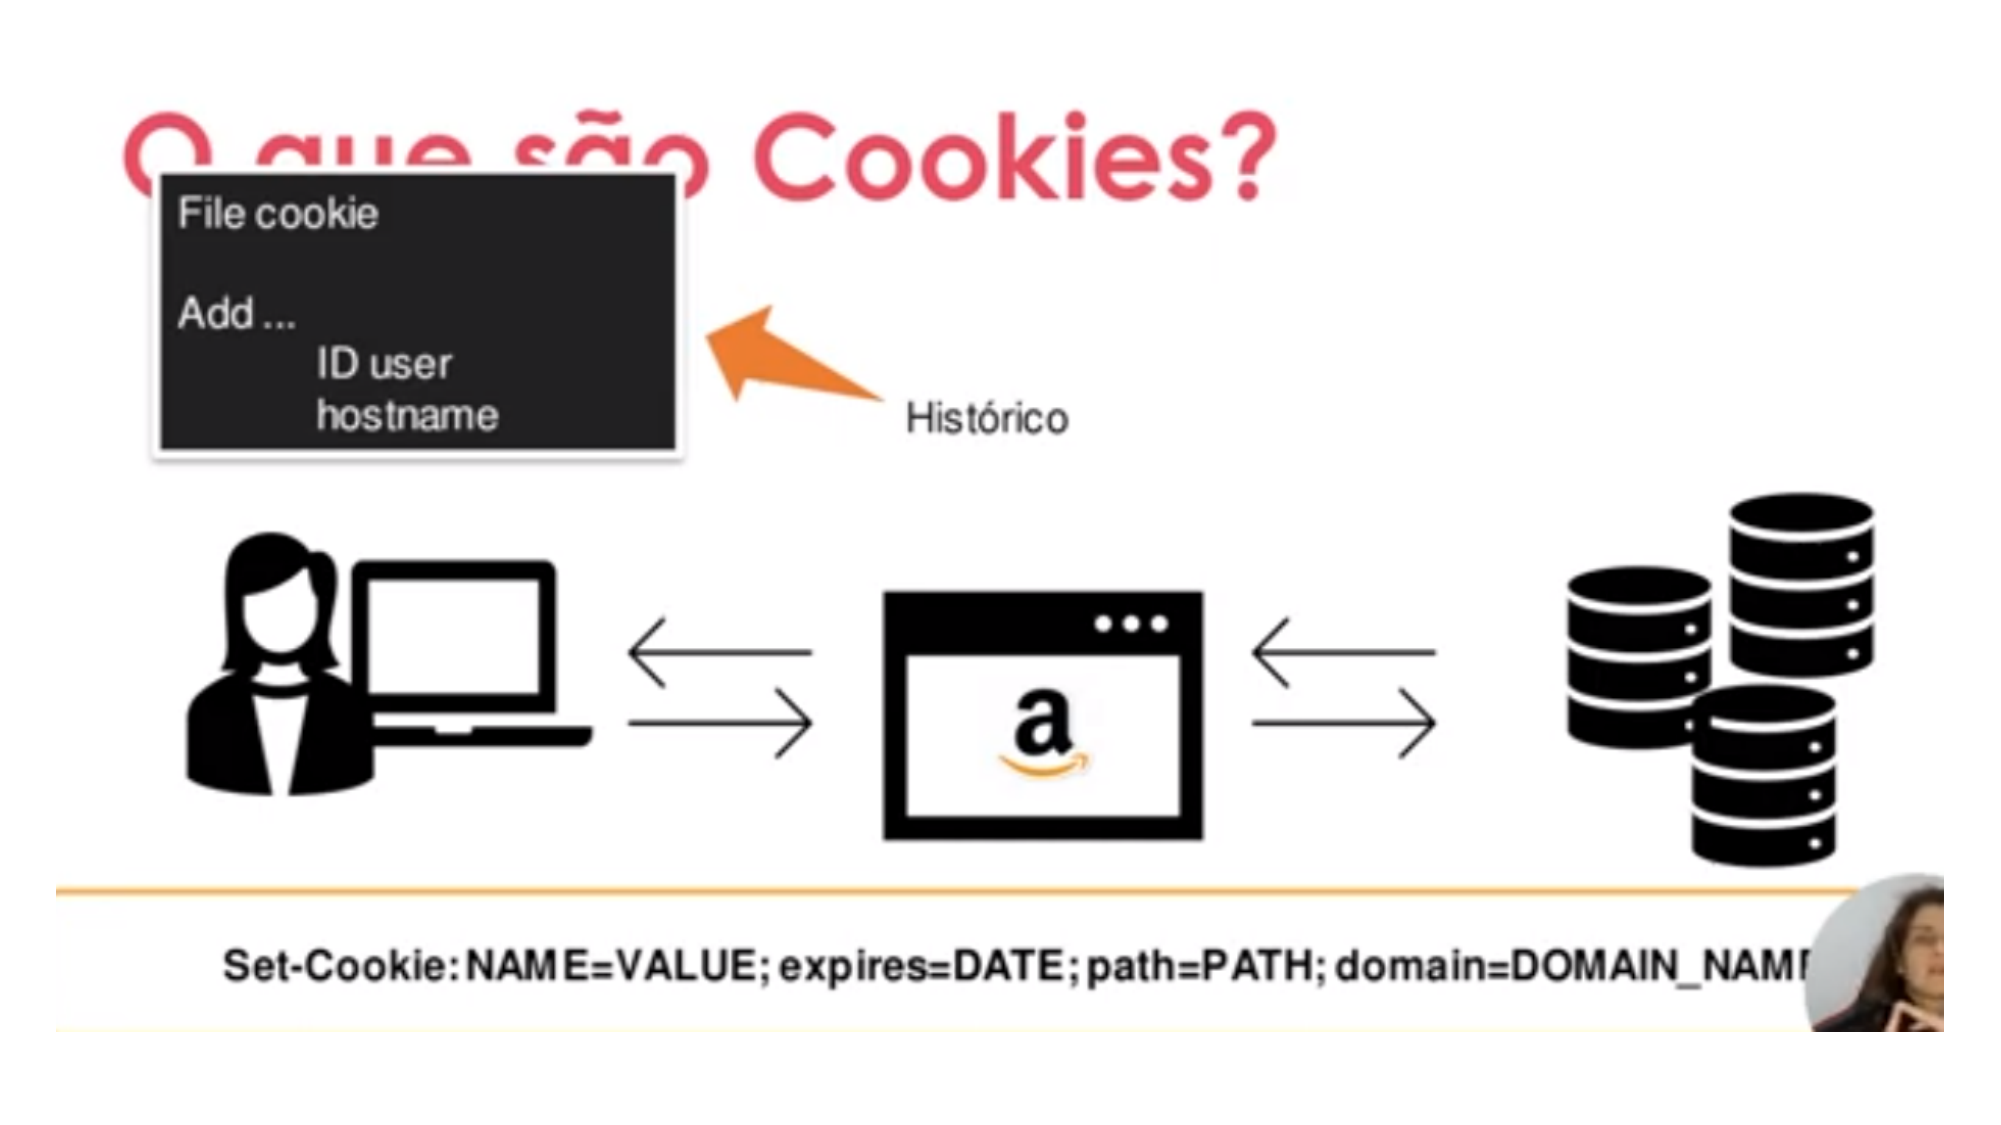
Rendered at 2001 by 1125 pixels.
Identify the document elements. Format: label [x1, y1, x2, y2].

picture [56, 93, 1944, 1032]
